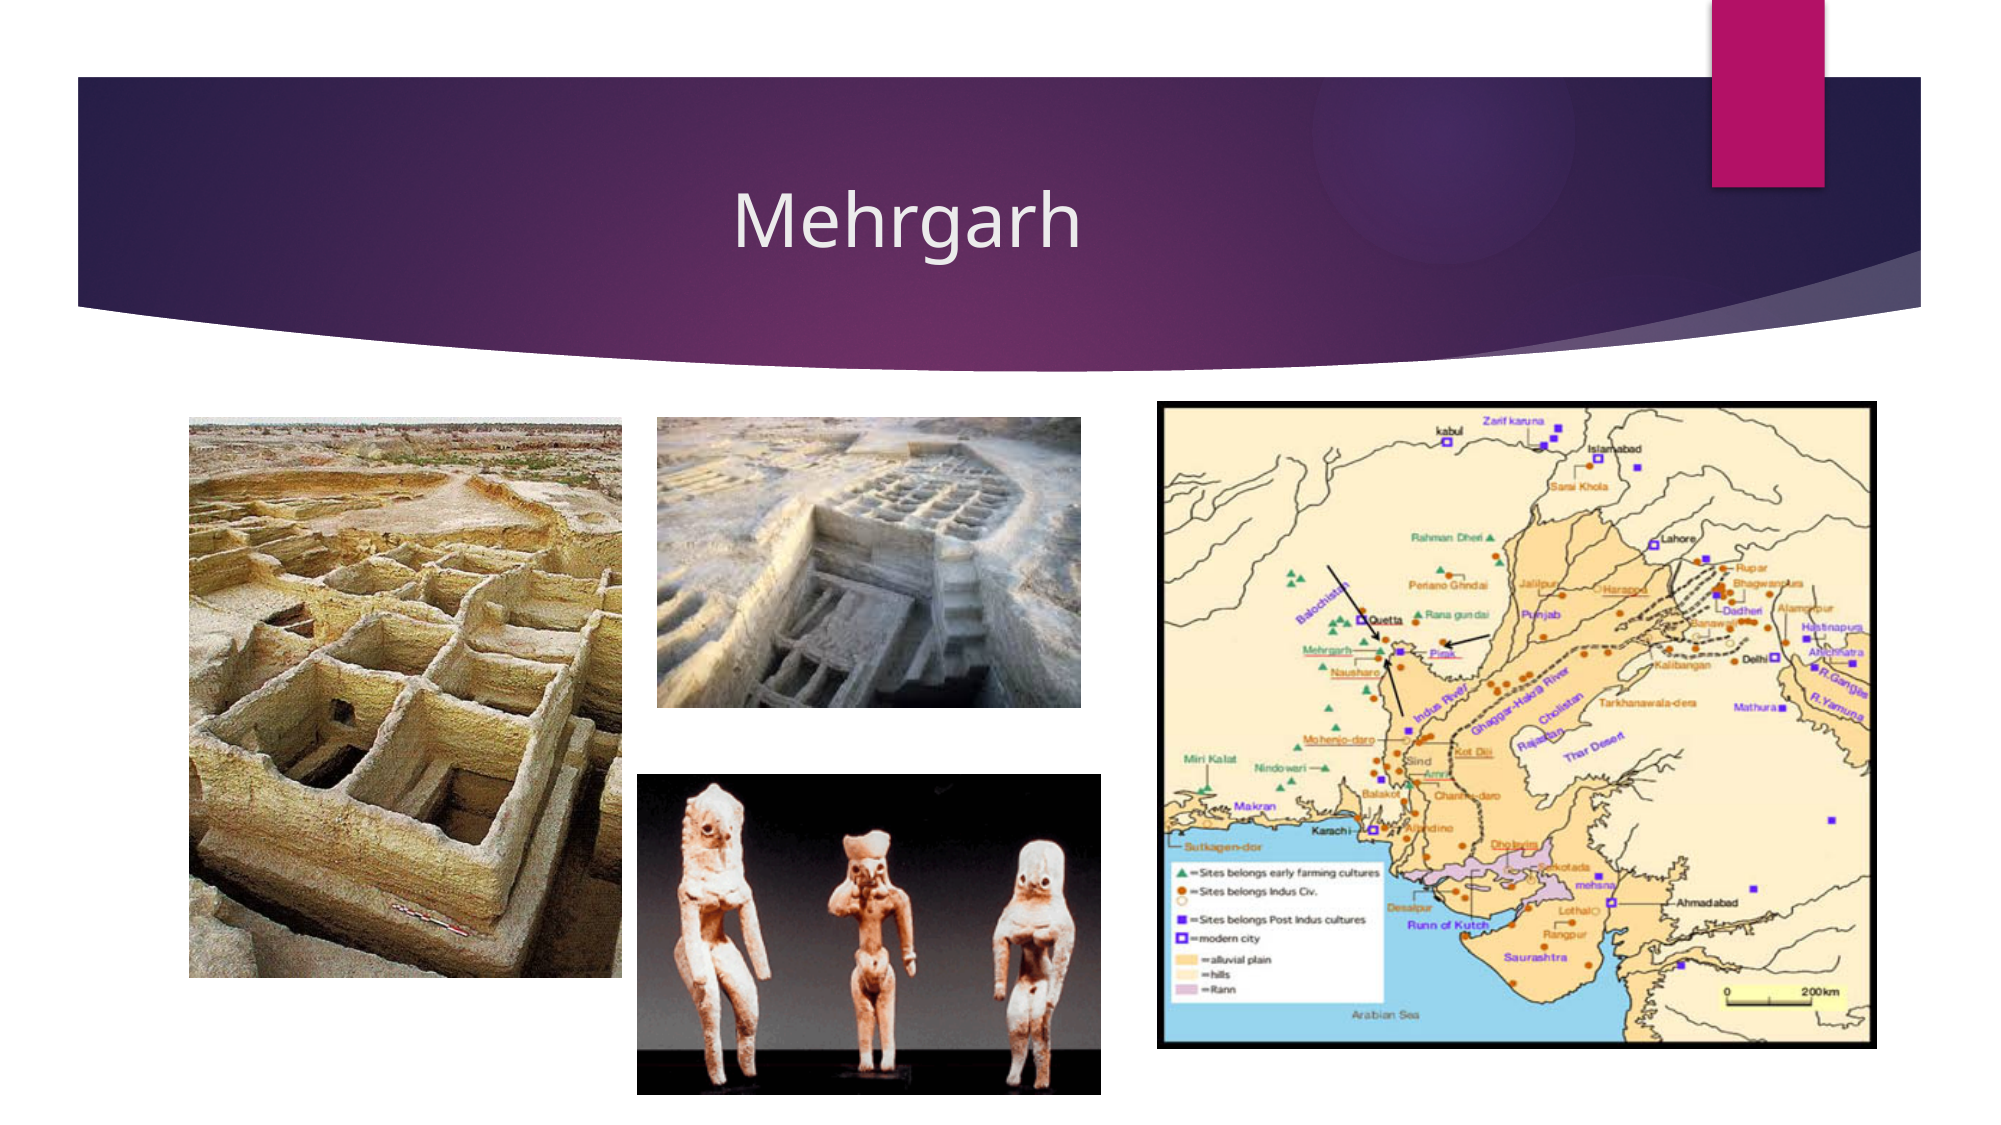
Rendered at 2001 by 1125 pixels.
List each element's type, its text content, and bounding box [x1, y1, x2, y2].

picture [656, 416, 1081, 708]
picture [1157, 401, 1877, 1050]
title Mehrgarh [189, 159, 1627, 276]
picture [637, 773, 1101, 1095]
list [189, 416, 622, 978]
